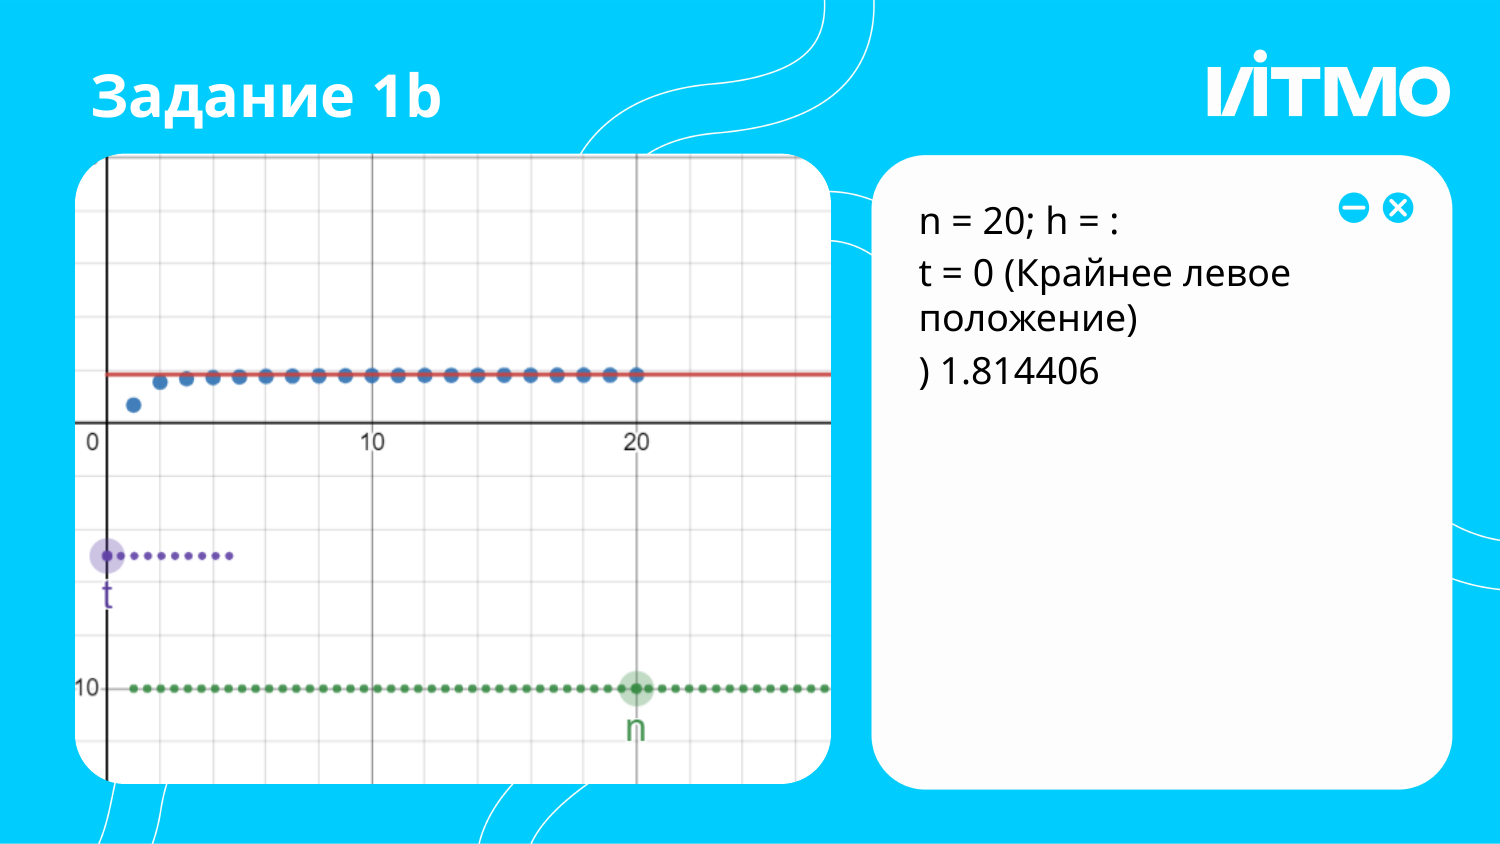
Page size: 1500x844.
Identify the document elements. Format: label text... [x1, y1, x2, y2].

picture [1272, 68, 1320, 116]
picture [1208, 68, 1266, 116]
picture [1254, 50, 1266, 62]
picture [1400, 67, 1449, 116]
picture [76, 152, 835, 784]
picture [1325, 68, 1395, 116]
picture [871, 156, 1453, 789]
title Задание 1b [75, 50, 1195, 137]
